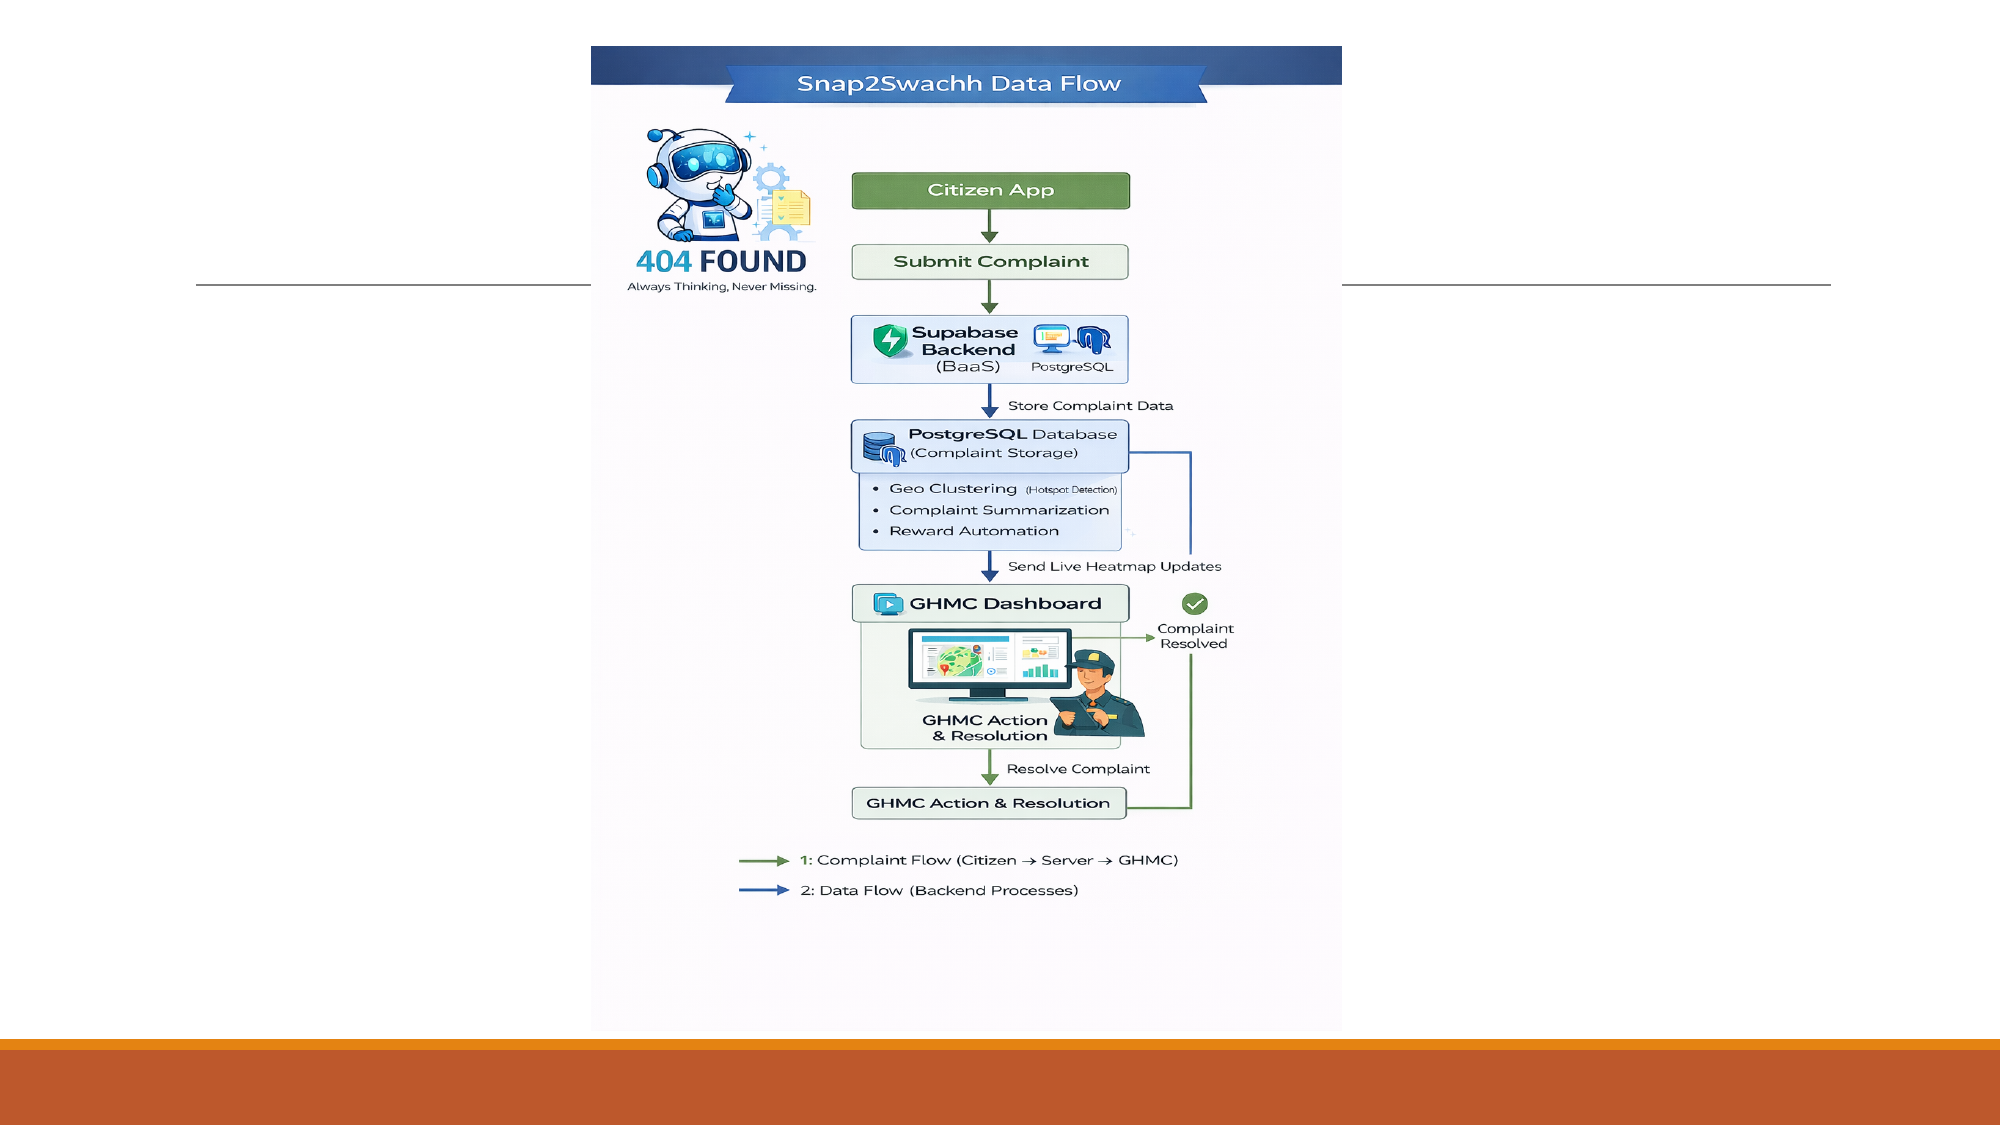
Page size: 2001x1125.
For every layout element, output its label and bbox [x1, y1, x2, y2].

picture [590, 46, 1342, 1031]
